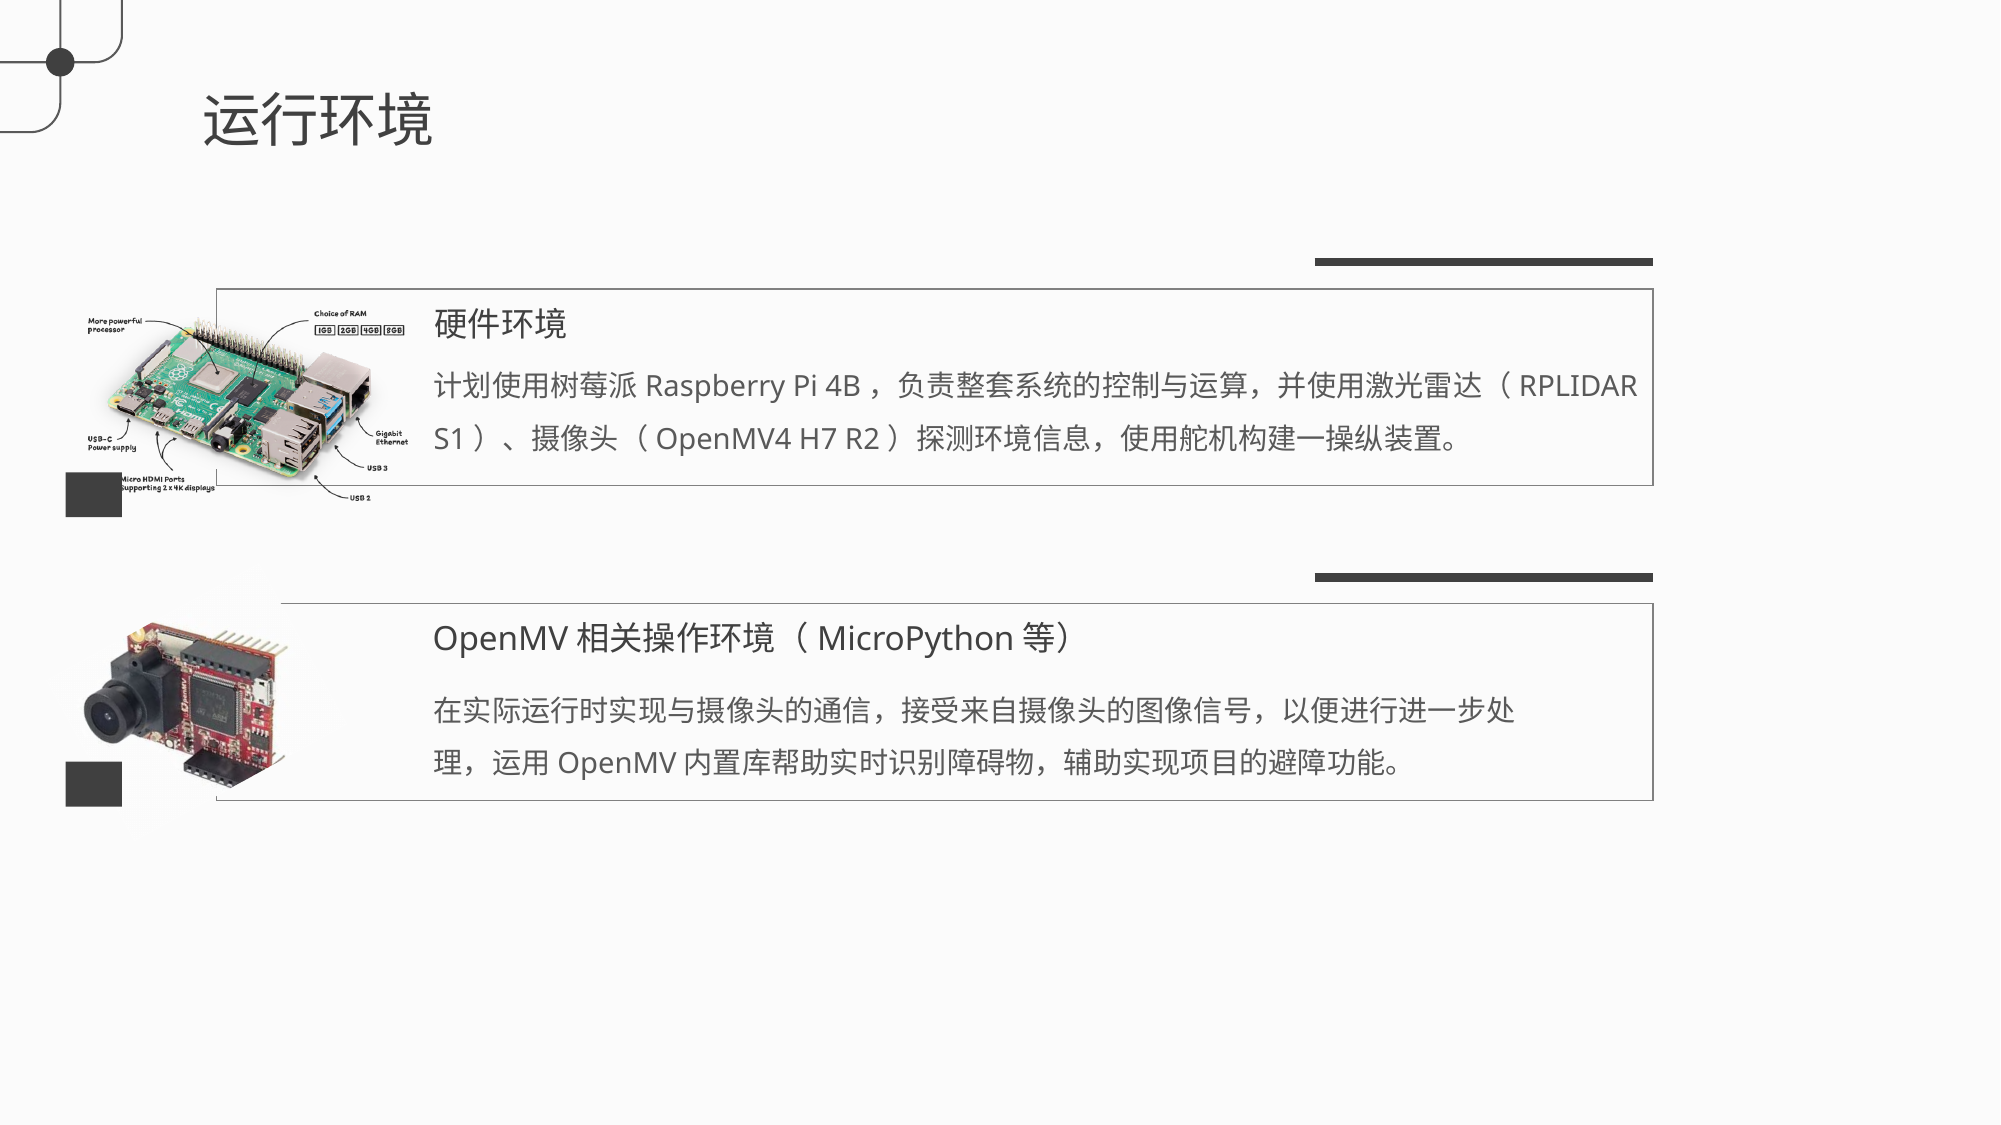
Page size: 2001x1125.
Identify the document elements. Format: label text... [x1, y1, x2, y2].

text_box [132, 7, 613, 145]
text_box [65, 761, 105, 808]
picture [47, 564, 346, 840]
text_box 运行环境 [187, 76, 723, 161]
text_box [65, 471, 123, 518]
picture [88, 310, 408, 501]
text_box [215, 288, 1654, 487]
text_box [288, 603, 1654, 801]
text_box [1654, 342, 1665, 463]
